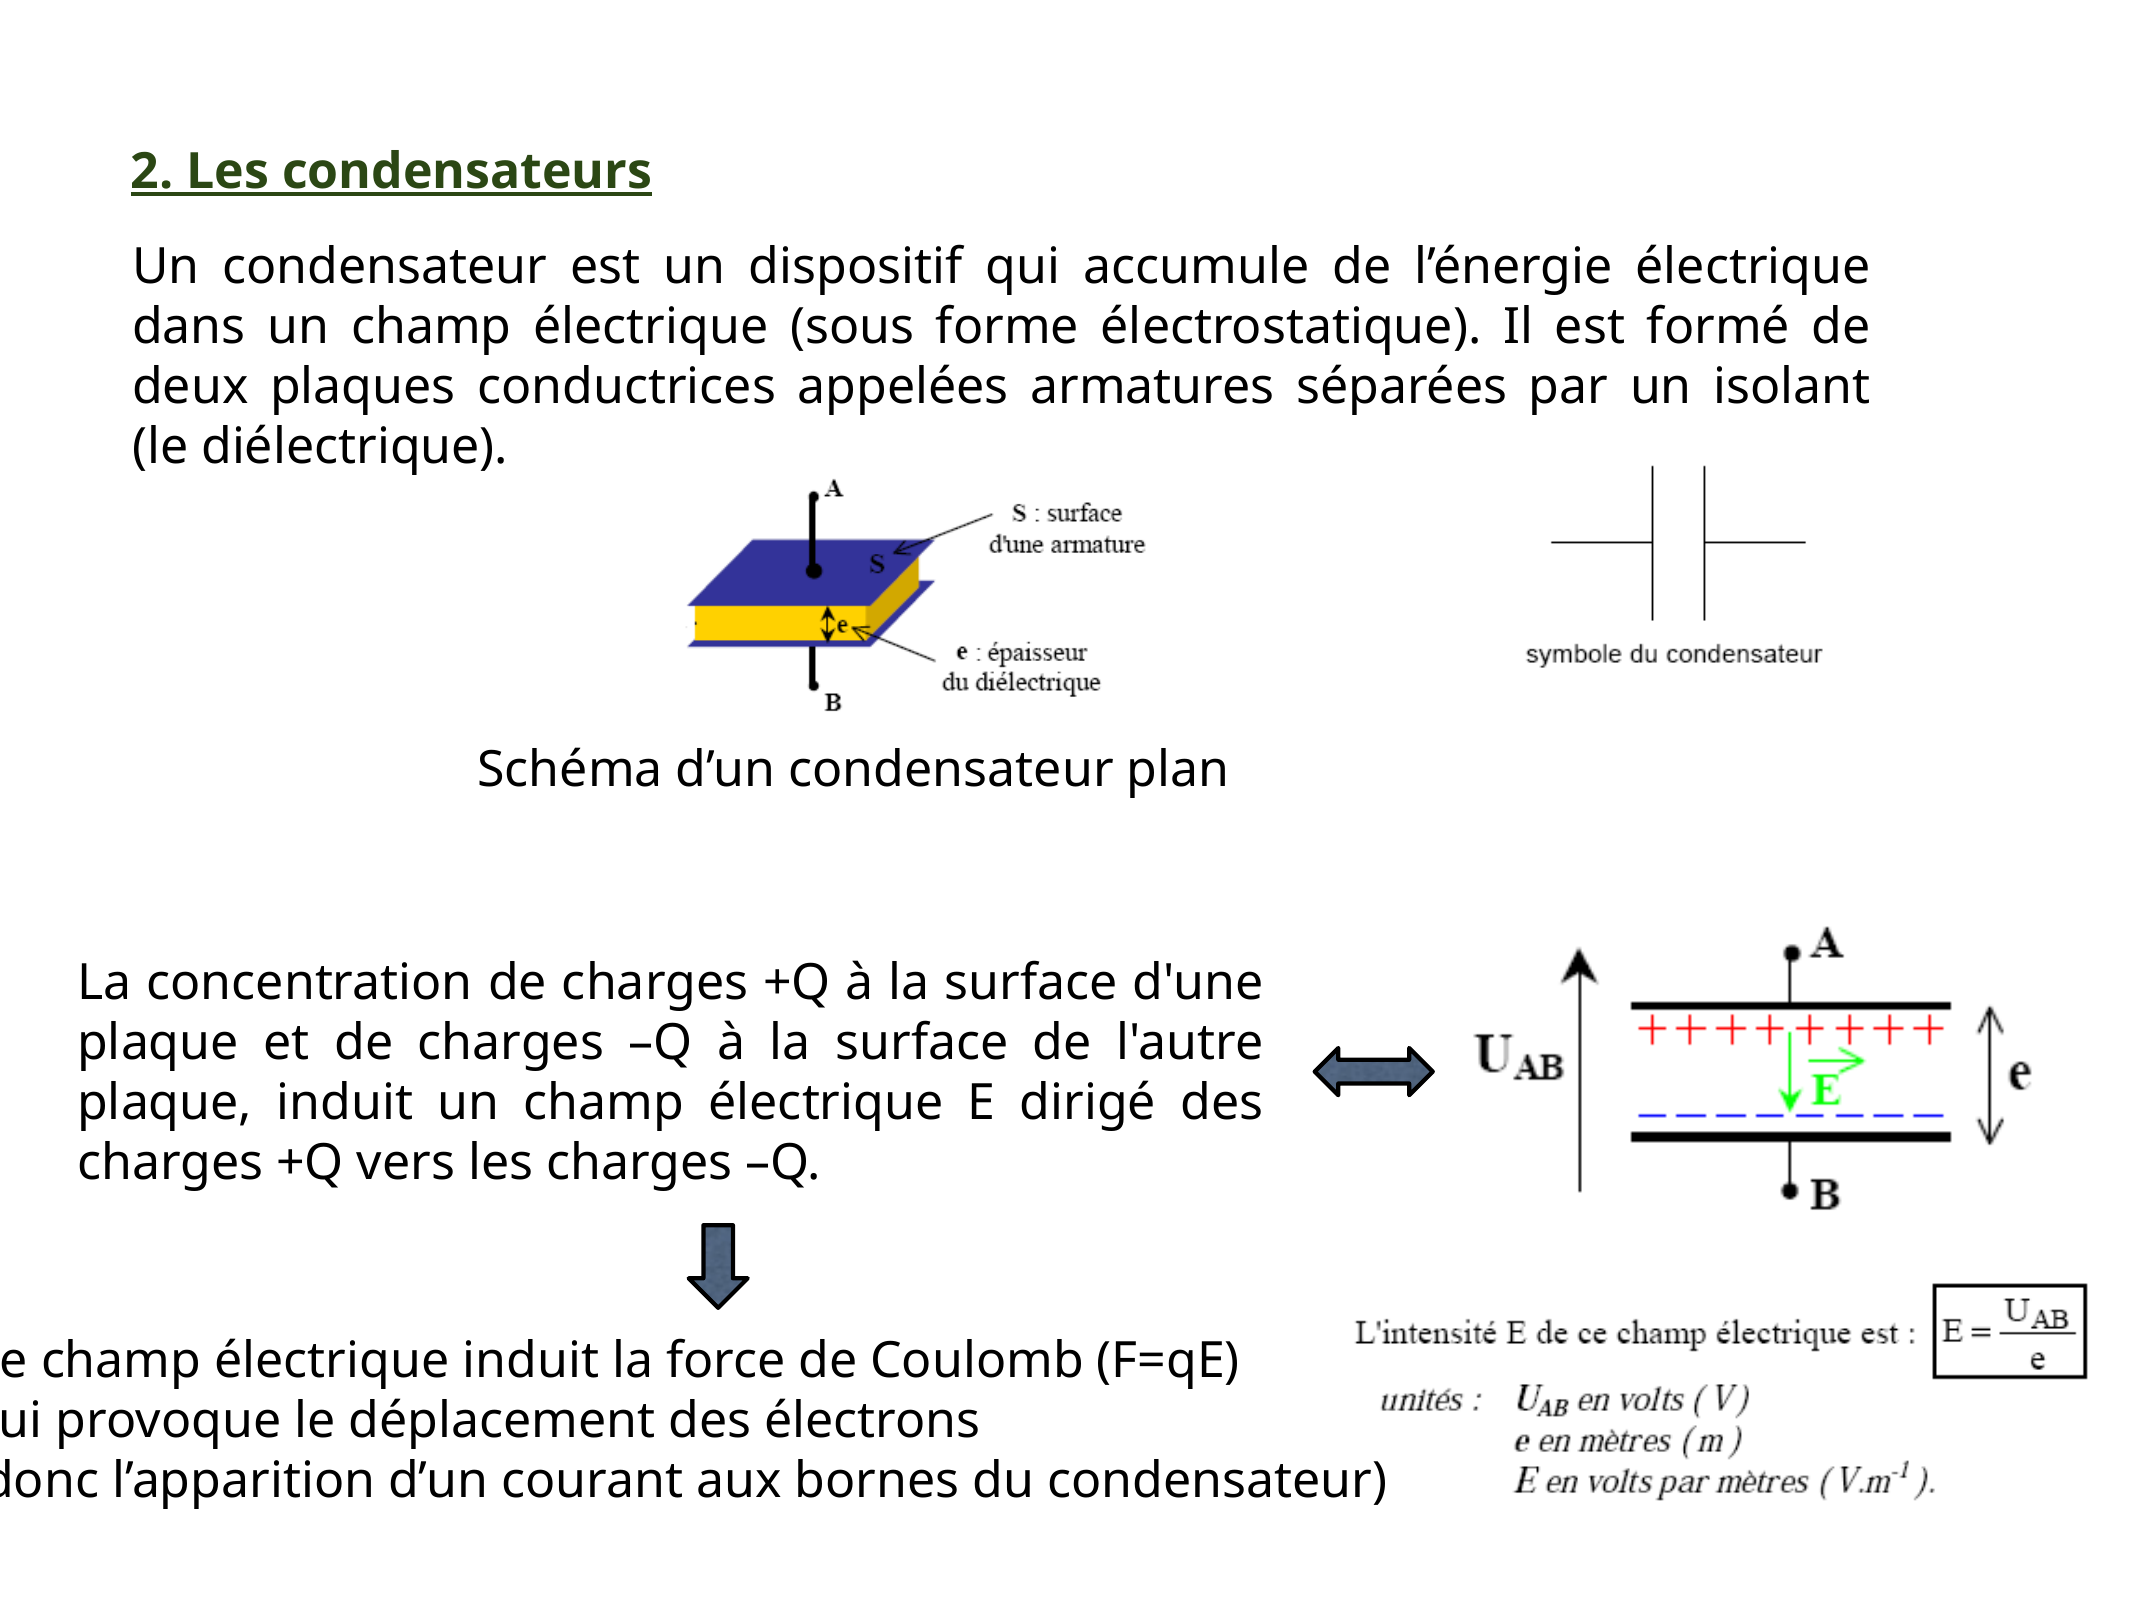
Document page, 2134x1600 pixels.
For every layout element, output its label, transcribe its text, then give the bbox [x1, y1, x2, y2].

picture [1452, 917, 2134, 1246]
picture [1503, 421, 1869, 725]
picture [1312, 1260, 2134, 1521]
text_box [1314, 1047, 1433, 1096]
text_box La concentration de charges +Q à la surface d'une plaque et de charges –Q à la surface de l'autre plaque, induit un champ électrique E dirigé des charges +Q vers les charges –Q. [62, 941, 1280, 1197]
text_box Un condensateur est un dispositif qui accumule de l’énergie électrique dans un champ électrique (sous forme électrostatique). Il est formé de deux plaques conductrices appelées armatures séparées par un isolant (le diélectrique). [117, 225, 1887, 481]
text_box 2. Les condensateurs [130, 138, 653, 199]
text_box [688, 1225, 748, 1308]
text_box Ce champ électrique induit la force de Coulomb (F=qE) qui provoque le déplacement des électrons (donc l’apparition d’un courant aux bornes du condensateur) [0, 1319, 1307, 1515]
text_box Schéma d’un condensateur plan [462, 729, 1245, 804]
picture [652, 445, 1166, 770]
